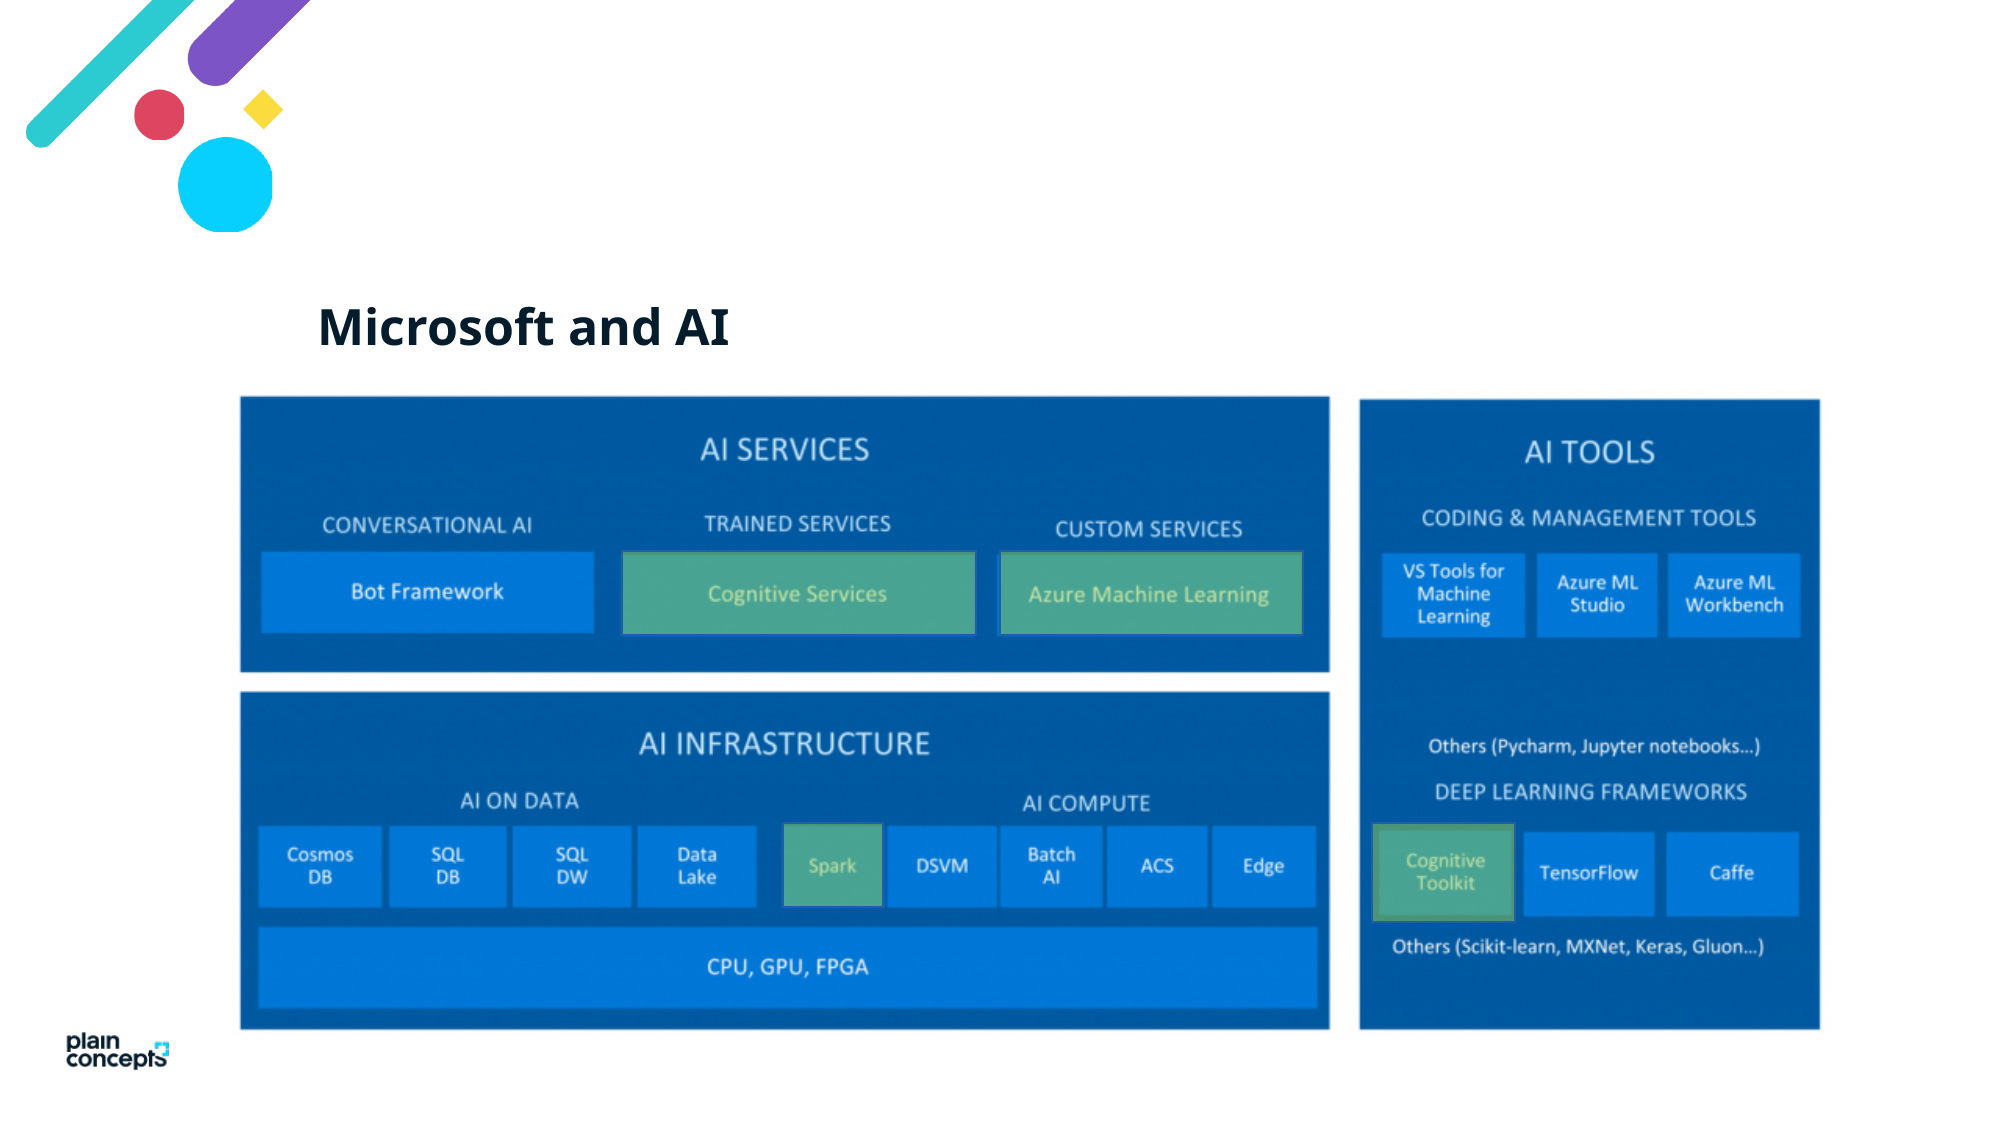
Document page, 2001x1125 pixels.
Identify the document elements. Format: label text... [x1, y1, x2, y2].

picture [0, 0, 2001, 1125]
title Microsoft and AI [302, 136, 982, 364]
